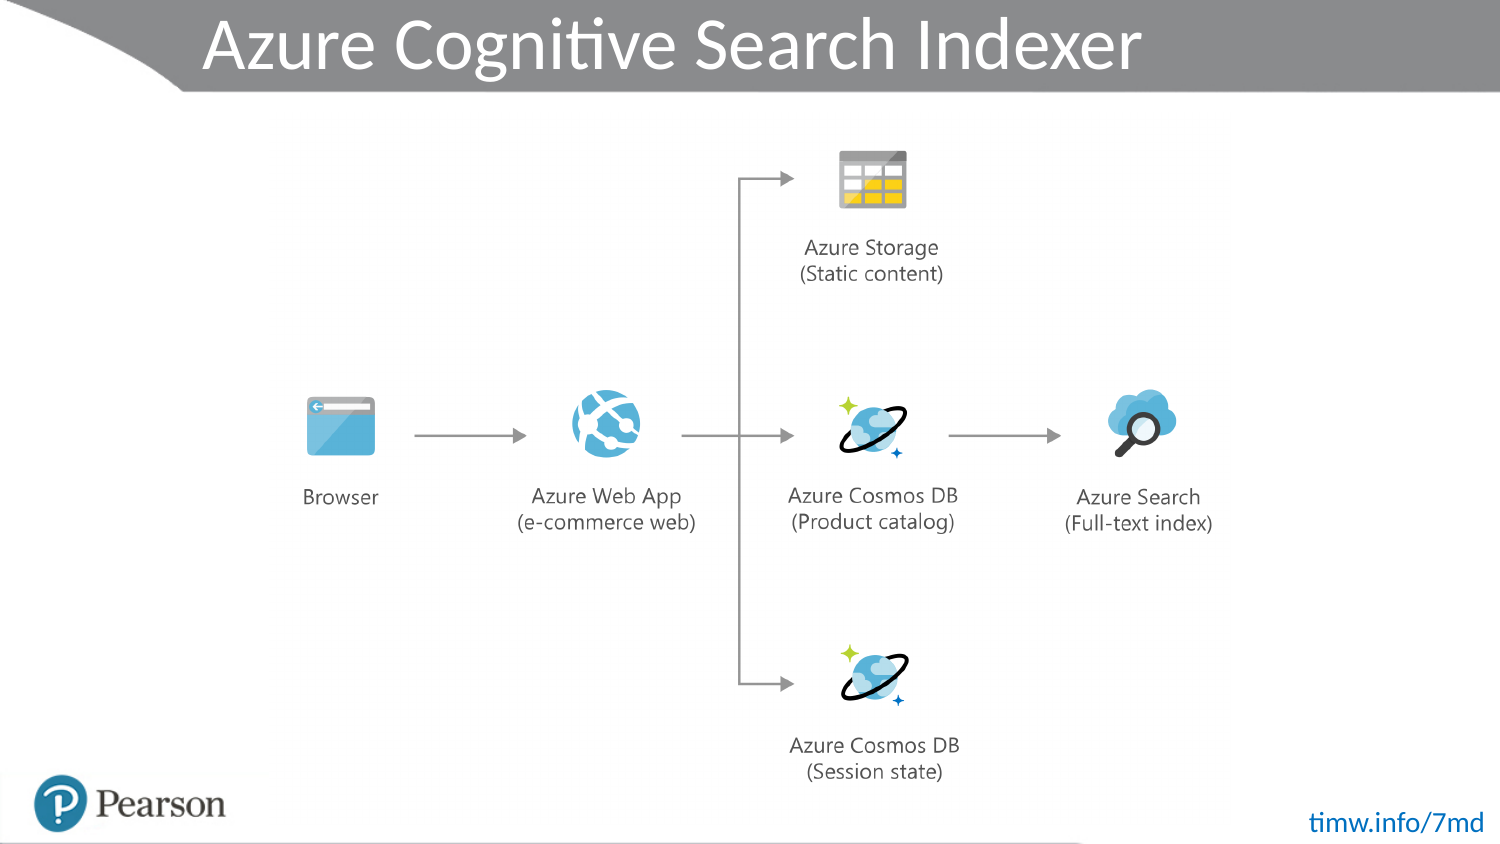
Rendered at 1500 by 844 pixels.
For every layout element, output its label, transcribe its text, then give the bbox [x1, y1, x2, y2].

text_box timw.info/7md [1294, 796, 1500, 844]
picture [0, 0, 1500, 844]
title Azure Cognitive Search Indexer [187, 0, 1426, 79]
